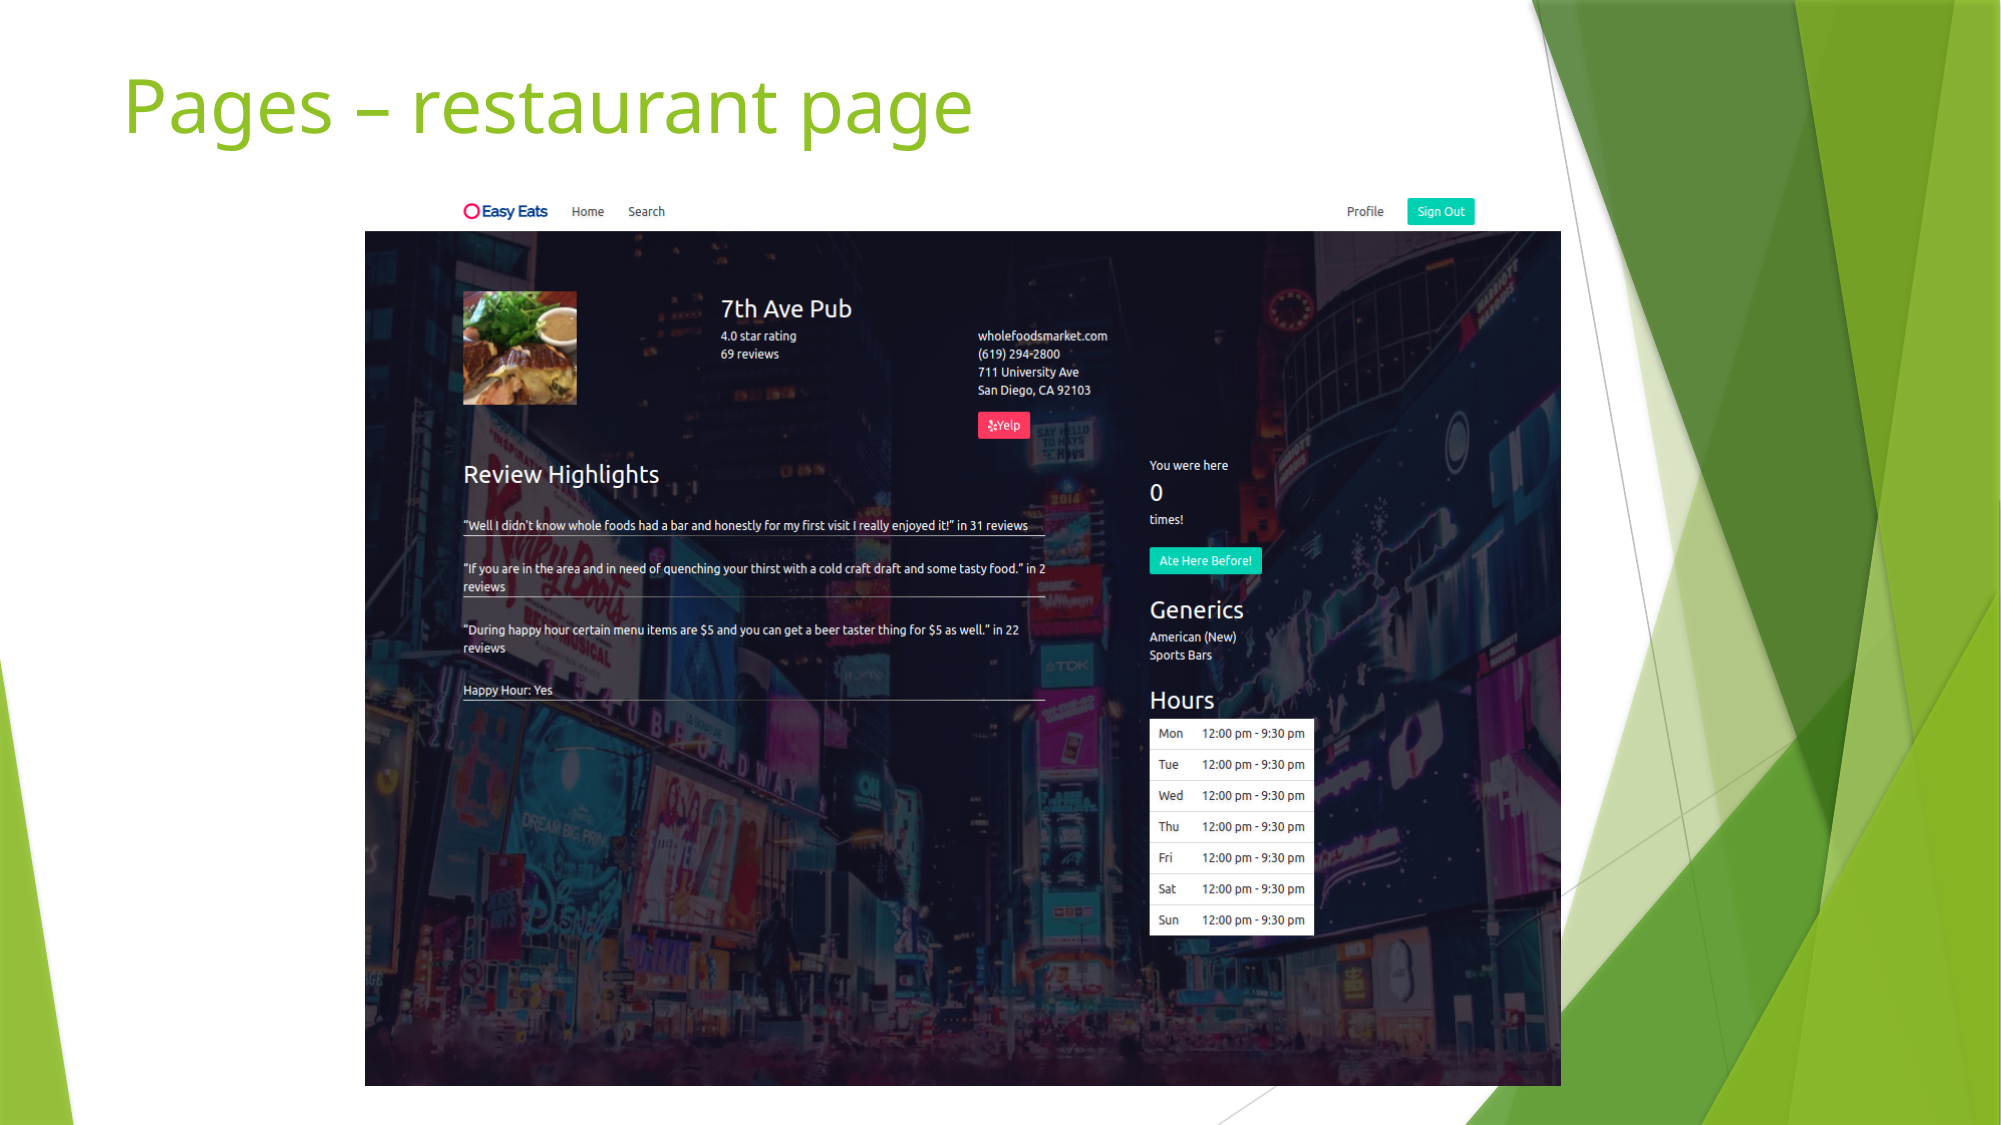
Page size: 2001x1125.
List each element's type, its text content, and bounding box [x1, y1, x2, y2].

title Pages – restaurant page [108, 51, 1519, 269]
picture [365, 196, 1562, 1087]
